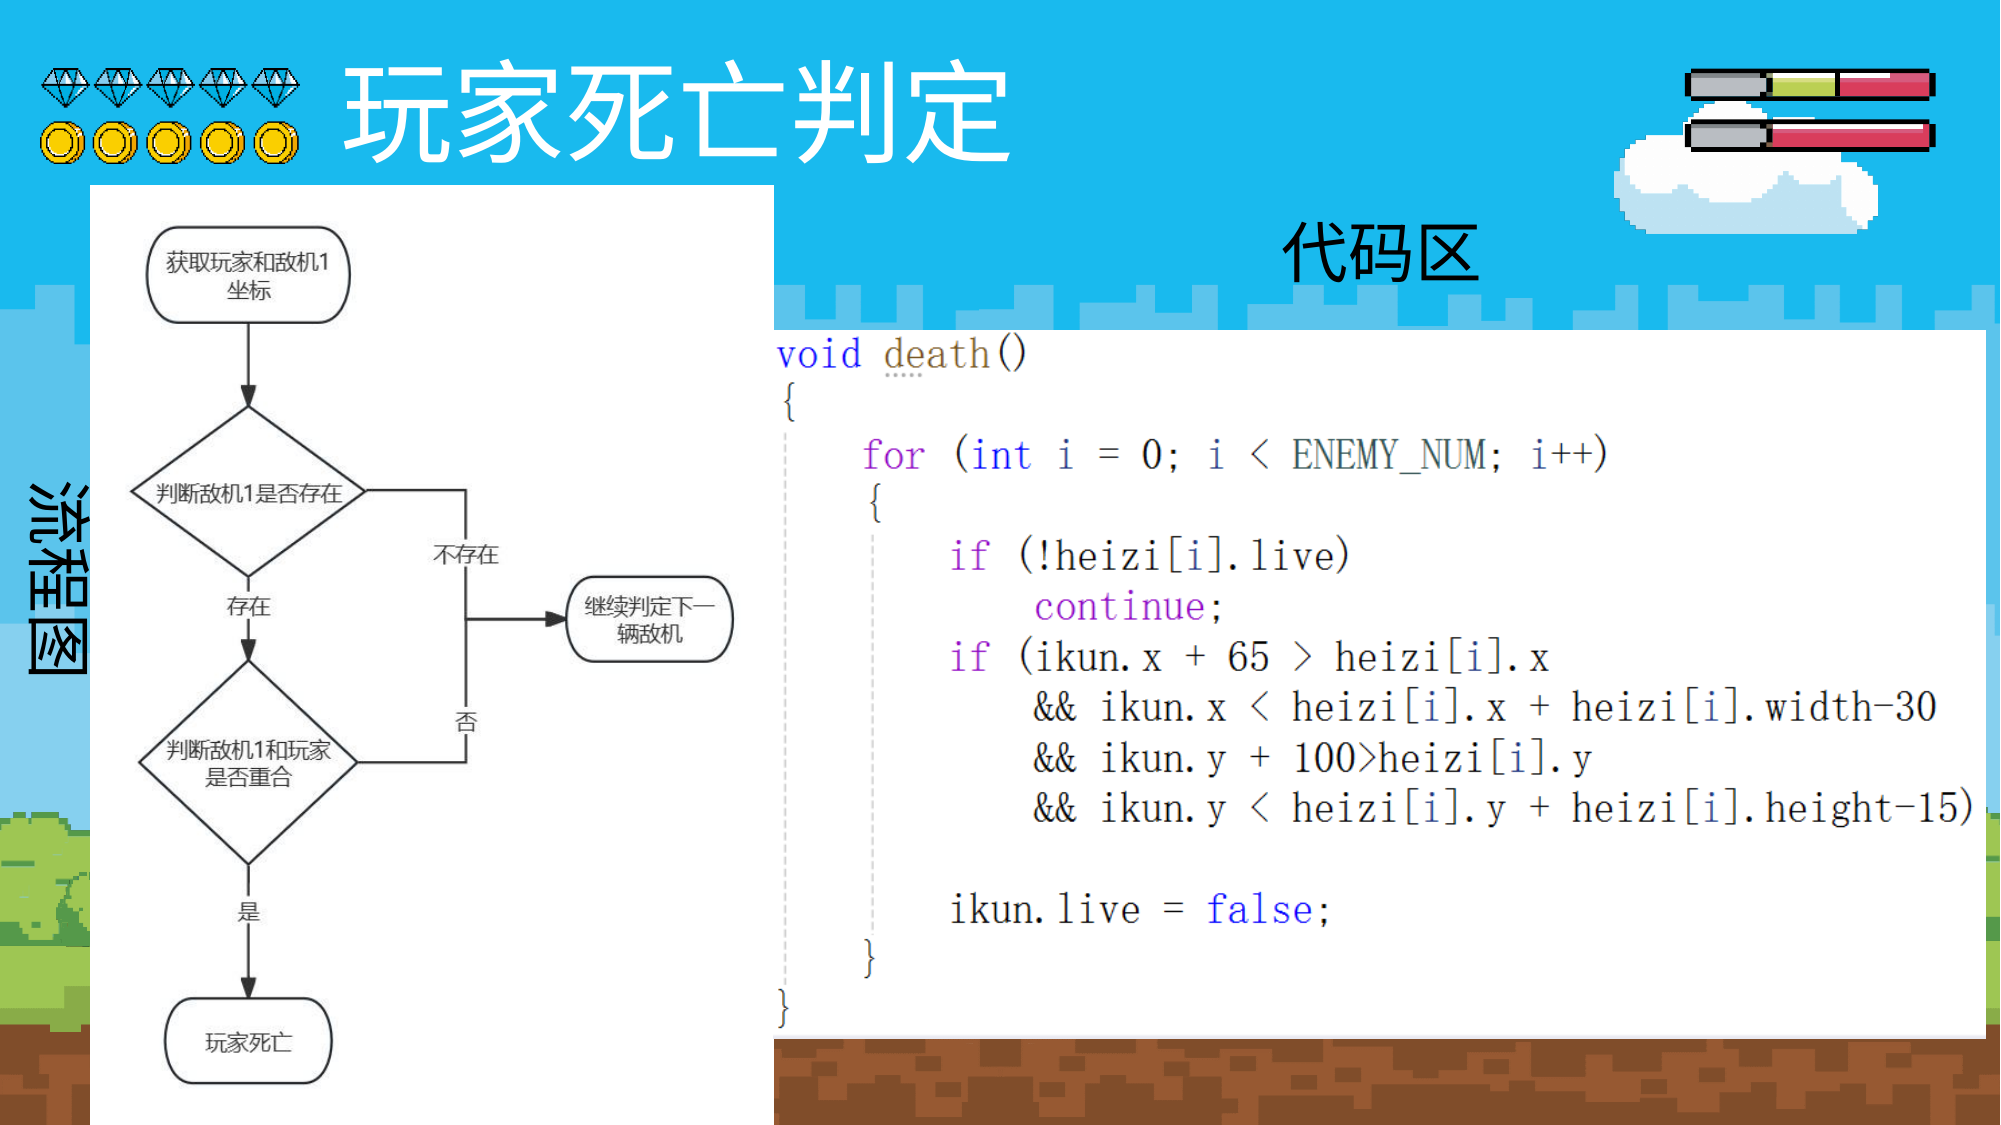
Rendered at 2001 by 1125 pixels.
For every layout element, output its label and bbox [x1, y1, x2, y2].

text_box [0, 0, 2000, 812]
picture [40, 68, 300, 164]
text_box [774, 942, 2000, 1125]
picture [1614, 68, 1936, 235]
text_box [0, 947, 90, 1125]
text_box [1986, 807, 2000, 942]
text_box [0, 812, 90, 947]
picture [90, 185, 1986, 1125]
